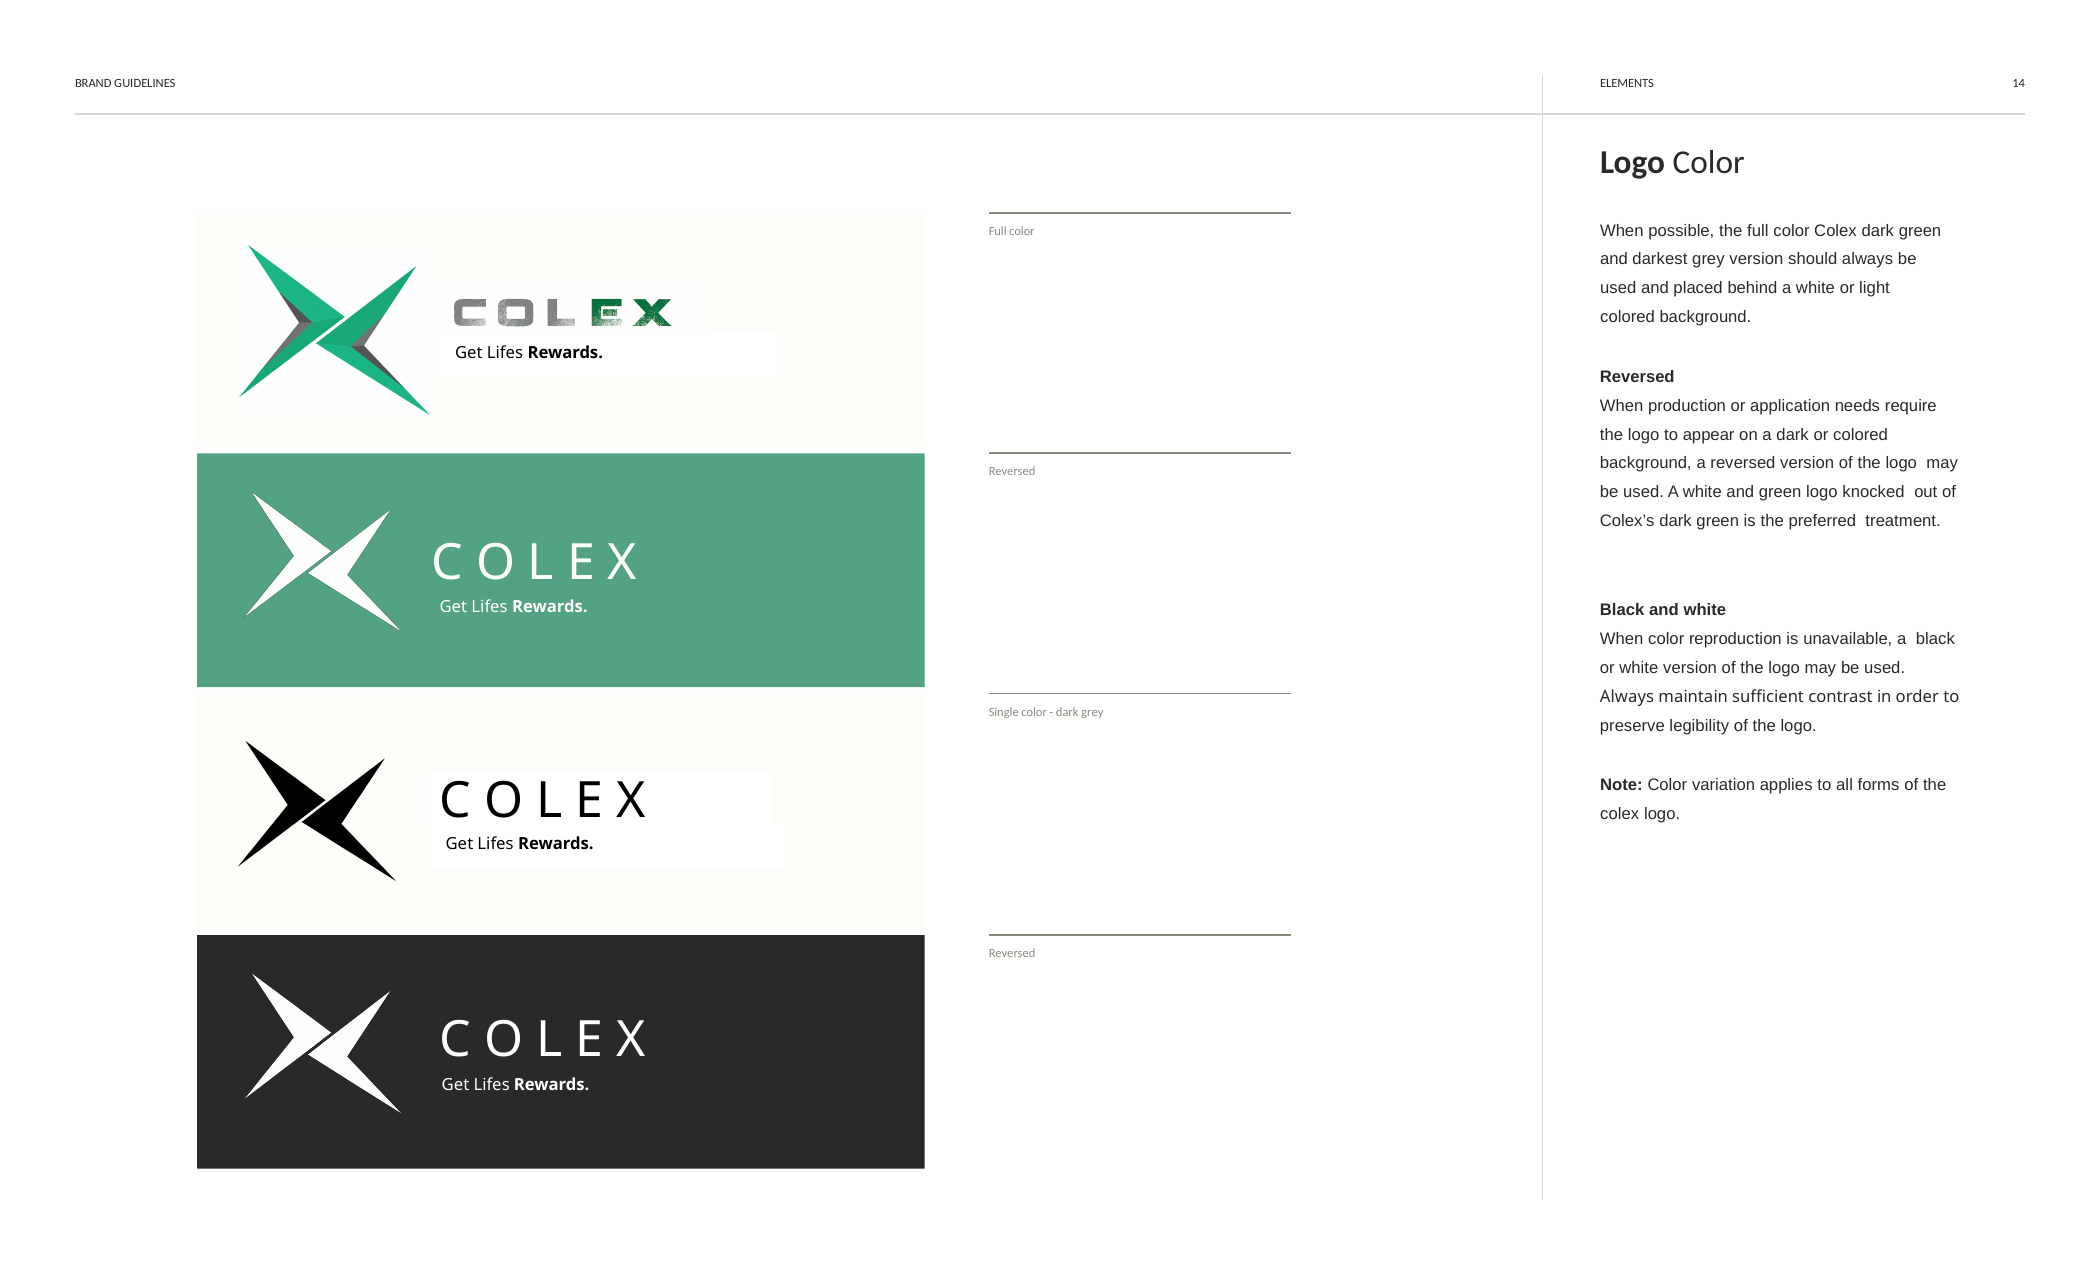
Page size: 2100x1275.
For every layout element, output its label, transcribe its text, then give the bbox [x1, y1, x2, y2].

picture [239, 245, 709, 416]
text_box C O L E X [424, 1009, 772, 1065]
text_box Reversed [986, 942, 1051, 962]
text_box Get Lifes Rewards. [430, 823, 784, 868]
text_box C O L E X [416, 532, 764, 588]
text_box Reversed [986, 460, 1051, 481]
text_box Single color - dark grey [986, 701, 1137, 721]
text_box Get Lifes Rewards. [424, 587, 789, 632]
text_box 14 [2010, 72, 2028, 92]
text_box Full color [986, 220, 1049, 241]
picture [244, 973, 403, 1114]
text_box C O L E X [424, 771, 772, 826]
text_box [197, 213, 925, 448]
text_box Note: Color variation applies to all forms of the colex logo. [1598, 762, 1969, 825]
text_box Reversed When production or application needs require the logo to appear on a dark or colored background, a reversed version of the logo may be used. A white and green logo knocked out of Colex’s dark green is the preferred treatment. [1598, 354, 1962, 563]
text_box [197, 453, 925, 688]
text_box [197, 693, 925, 928]
text_box BRAND GUIDELINES [72, 72, 217, 92]
text_box Logo Color [1598, 138, 1777, 183]
picture [244, 492, 403, 633]
text_box Get Lifes Rewards. [426, 1064, 791, 1109]
text_box [197, 935, 925, 1169]
text_box ELEMENTS [1598, 72, 1677, 92]
text_box When possible, the full color Colex dark green and darkest grey version should always be used and placed behind a white or light colored background. [1598, 208, 1952, 330]
text_box Black and white When color reproduction is unavailable, a black or white version of the logo may be used. Always maintain sufficient contrast in order to preserve legibility of the logo. [1598, 587, 1968, 738]
text_box Get Lifes Rewards. [440, 332, 777, 377]
picture [237, 741, 396, 882]
